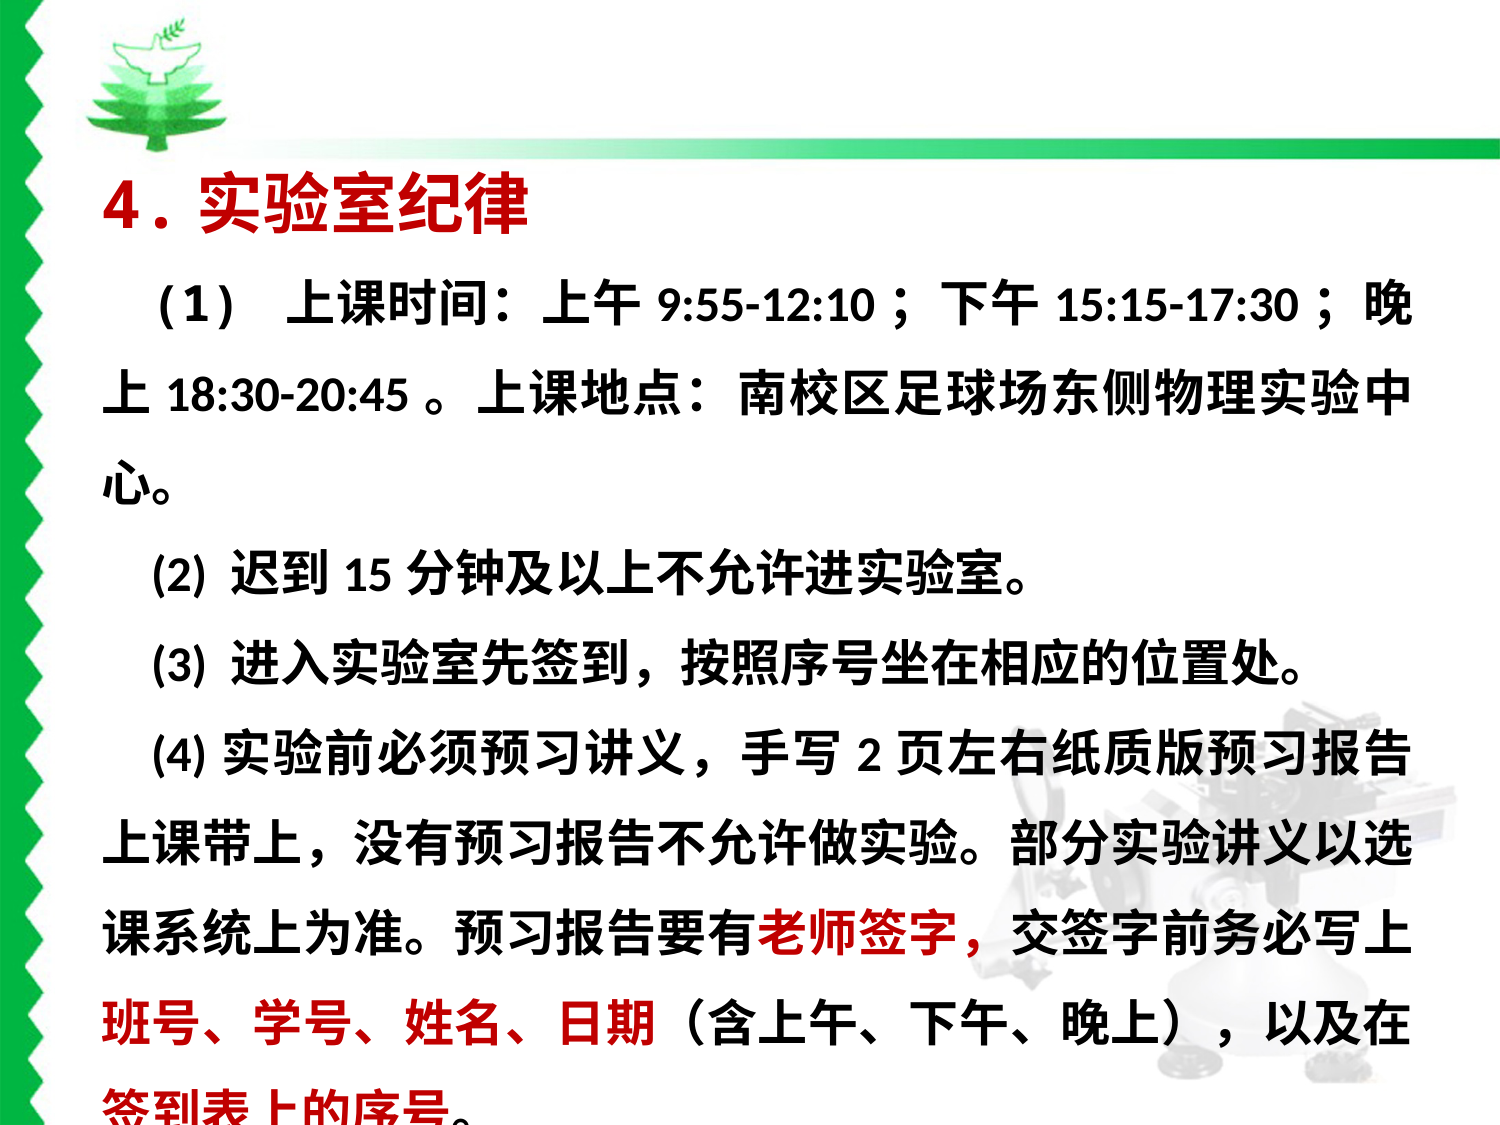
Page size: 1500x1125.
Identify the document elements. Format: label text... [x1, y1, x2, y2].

text_box 4.实验室纪律 (1) 上课时间：上午9:55-12:10；下午15:15-17:30；晚上18:30-20:45。上课地点：南校区足球场东侧物理实验中心。 (2) 迟到15分钟及以上不允许进实验室。 (3) 进入实验室先签到，按照序号坐在相应的位置处。 (4)实验前必须预习讲义，手写2页左右纸质版预习报告上课带上，没有预习报告不允许做实验。部分实验讲义以选课系统上为准。预习报告要有老师签字，交签字前务必写上班号、学号、姓名、日期（含上午、下午、晚上），以及在签到表上的序号。 [86, 154, 1428, 1125]
picture [0, 0, 1500, 1125]
